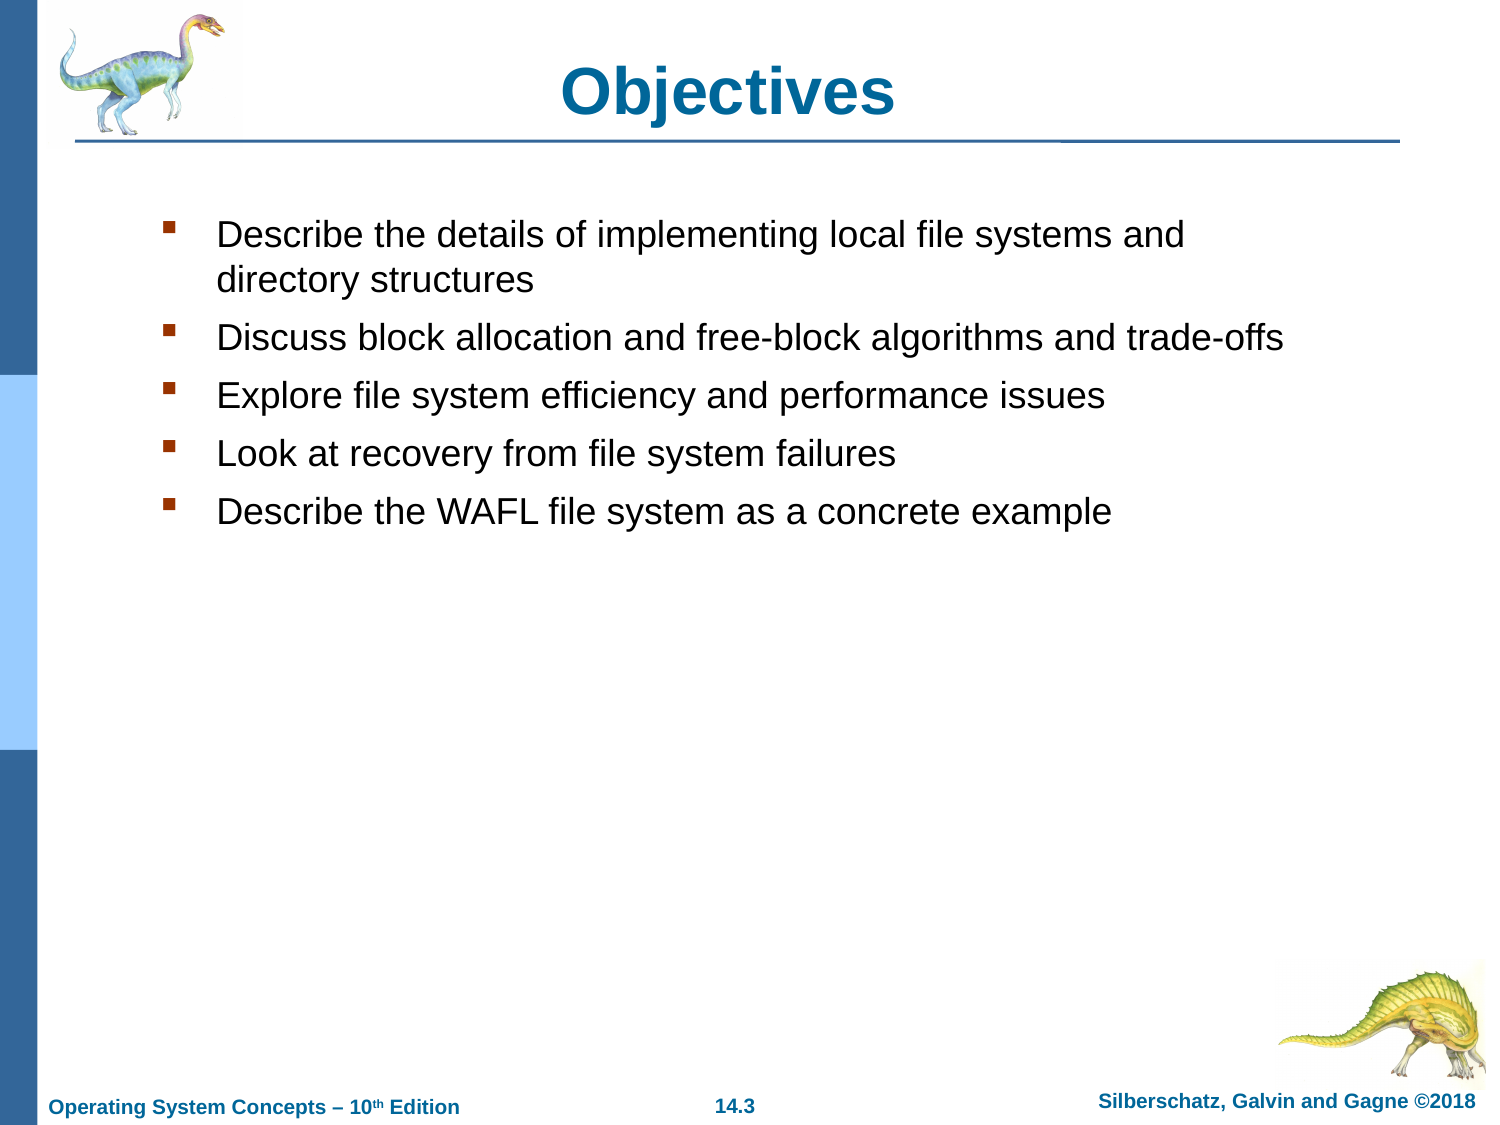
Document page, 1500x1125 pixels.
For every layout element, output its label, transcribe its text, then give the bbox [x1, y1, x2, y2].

picture [46, 0, 243, 149]
picture [1275, 959, 1486, 1090]
list Describe the details of implementing local file systems and directory structures Discuss block allocation and free-block algorithms and trade-offs Explore file system efficiency and performance issues Look at recovery from file system failures Describe the WAFL file system as a concrete example [144, 202, 1347, 946]
title Objectives [53, 40, 1404, 136]
